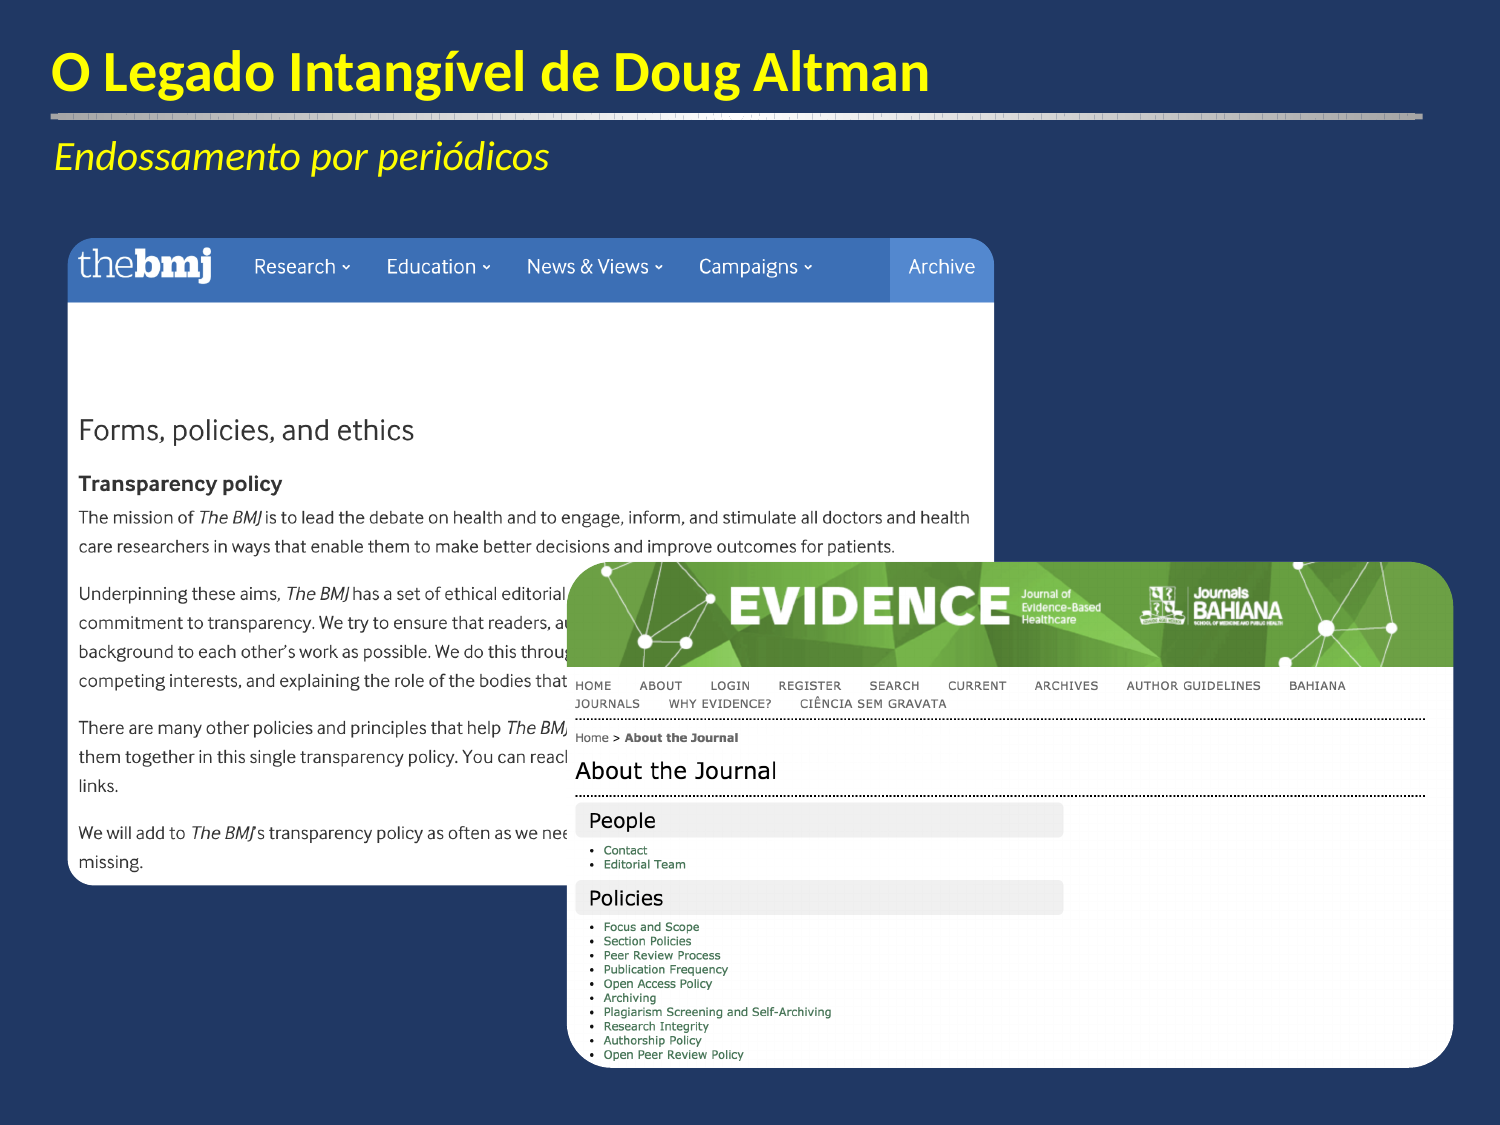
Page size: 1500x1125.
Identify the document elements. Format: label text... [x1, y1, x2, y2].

picture [67, 238, 1454, 1068]
text_box O Legado Intangível de Doug Altman [36, 25, 1495, 238]
